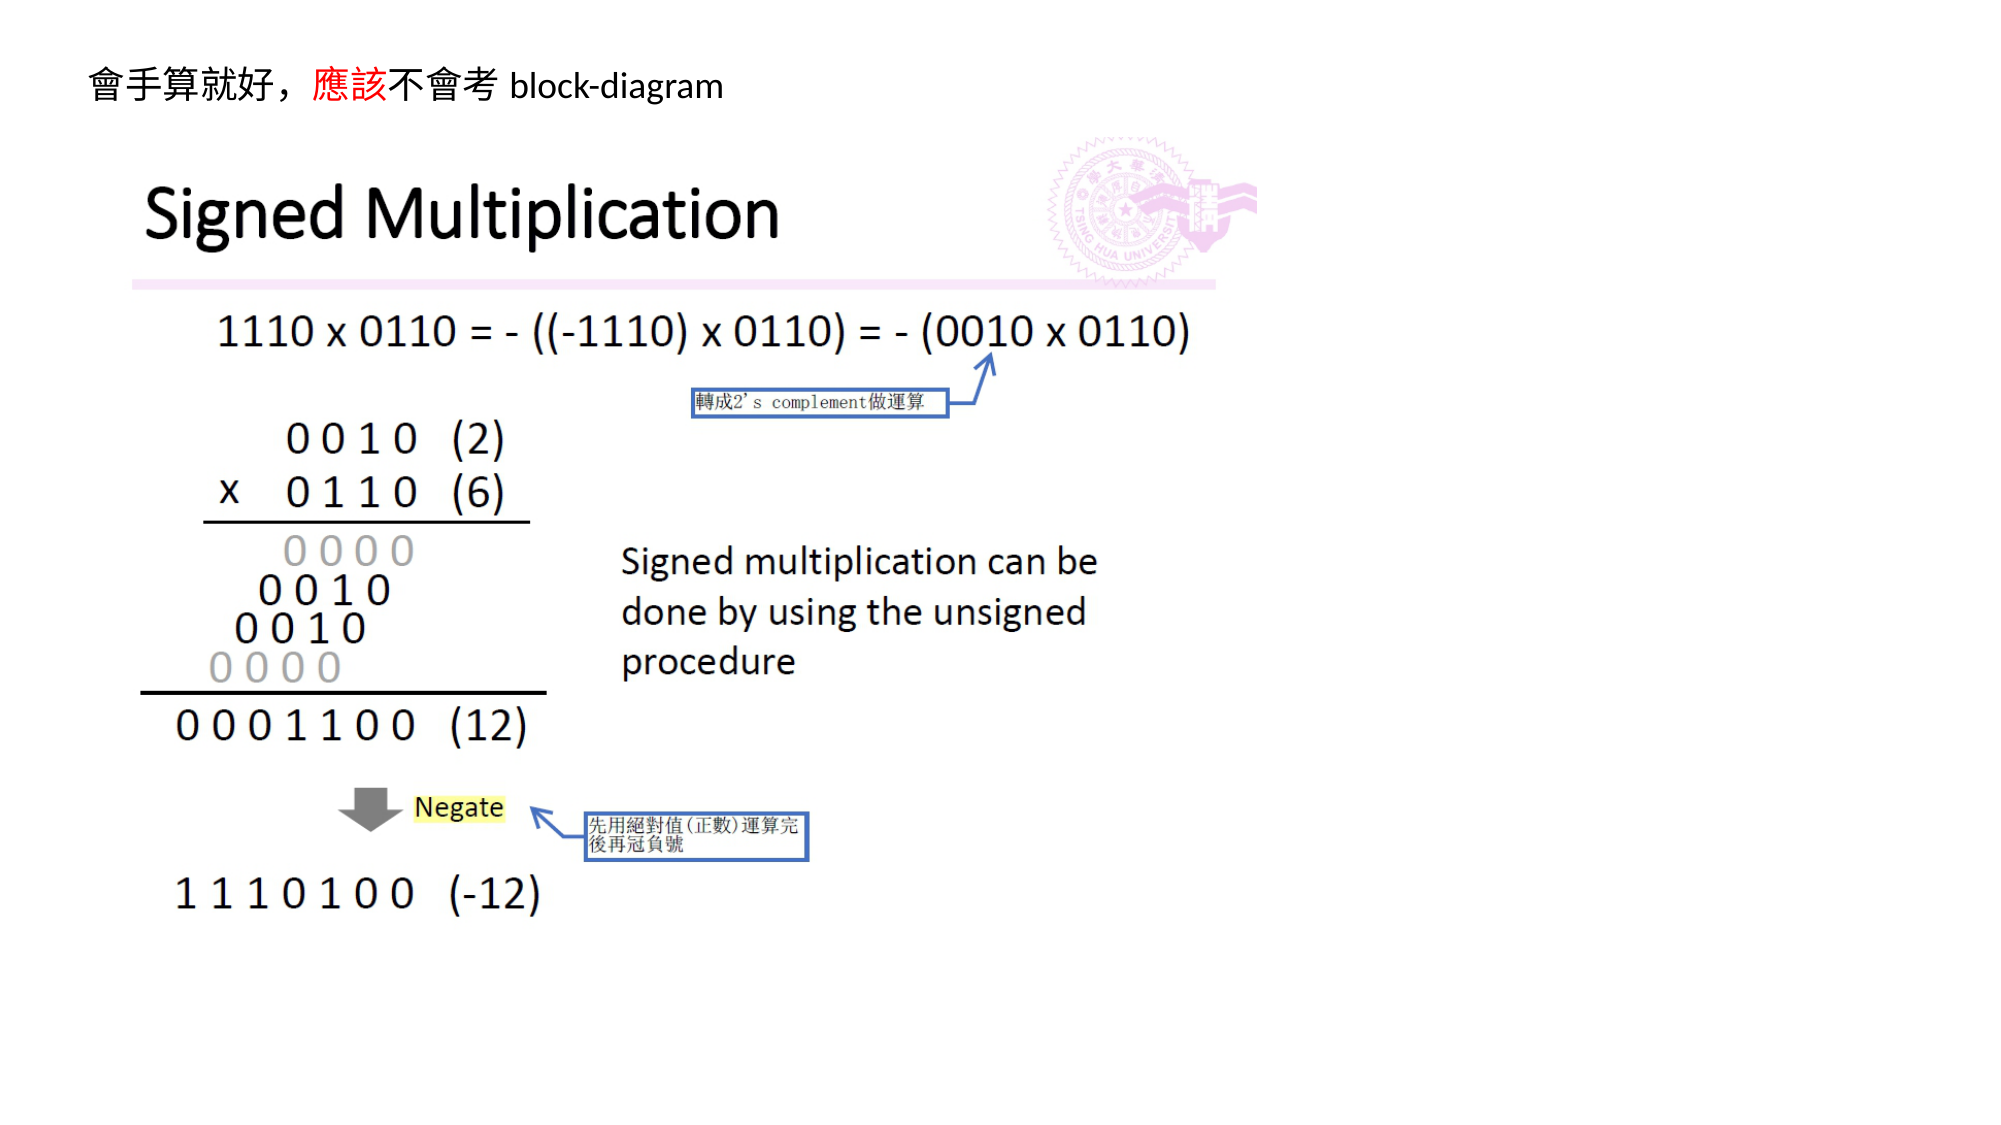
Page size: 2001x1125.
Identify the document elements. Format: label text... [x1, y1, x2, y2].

text_box 會手算就好，應該不會考block-diagram [72, 53, 827, 114]
picture [58, 137, 1257, 961]
